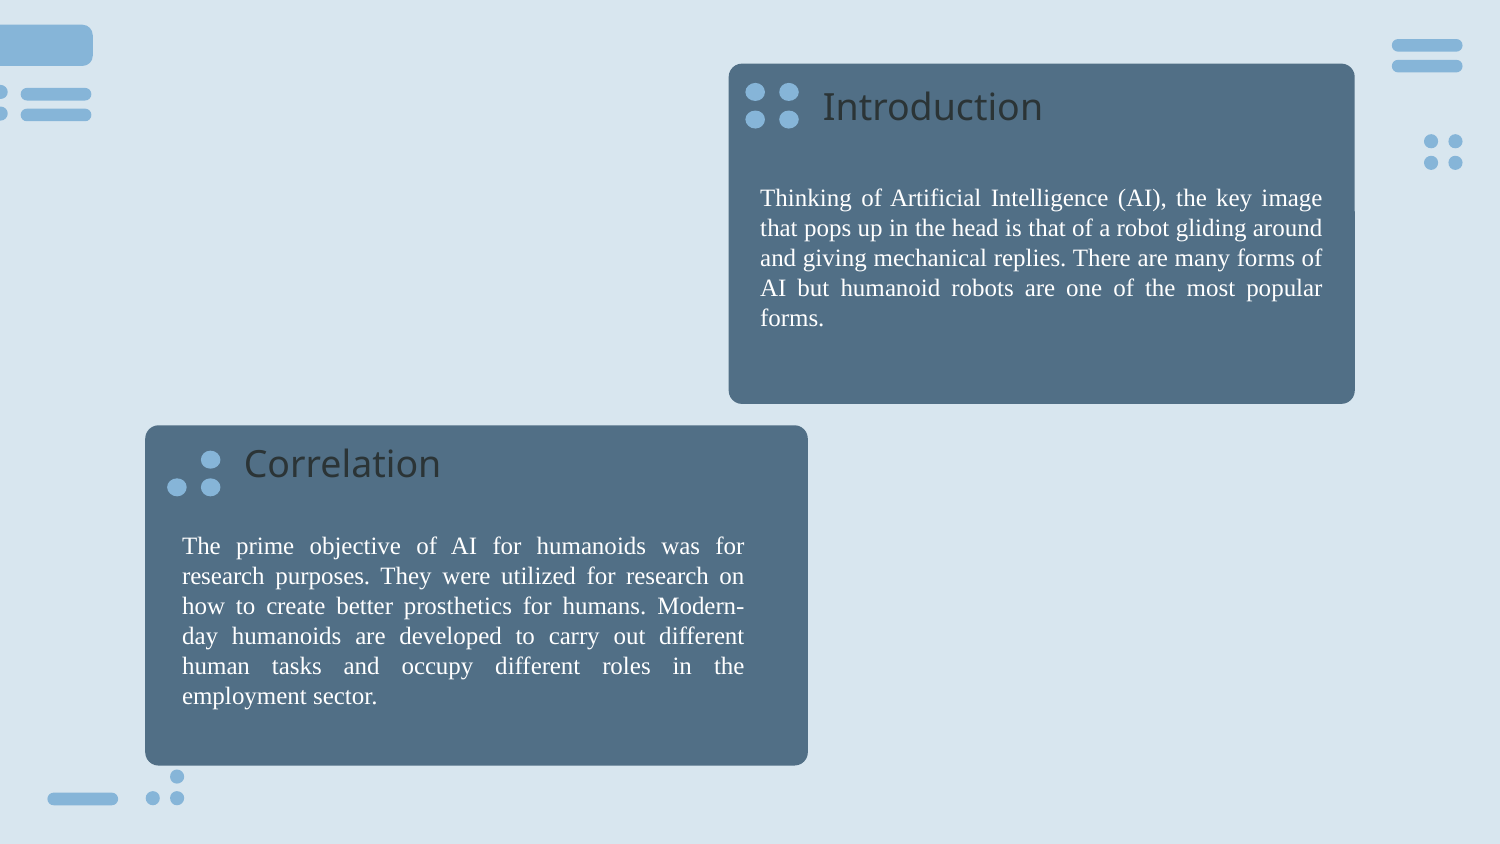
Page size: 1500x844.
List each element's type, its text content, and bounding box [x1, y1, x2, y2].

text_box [745, 82, 799, 129]
text_box [728, 63, 1355, 404]
text_box Correlation [228, 425, 531, 501]
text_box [166, 450, 221, 497]
text_box Introduction [807, 67, 1110, 143]
text_box Thinking of Artificial Intelligence (AI), the key image that pops up in the head is that of a robot gliding around and giving mechanical replies. There are many forms of AI but humanoid robots are one of the most popular forms. [745, 166, 1339, 347]
text_box [145, 425, 808, 766]
text_box The prime objective of AI for humanoids was for research purposes. They were utilized for research on how to create better prosthetics for humans. Modern-day humanoids are developed to carry out different human tasks and occupy different roles in the employment sector. [167, 514, 761, 725]
